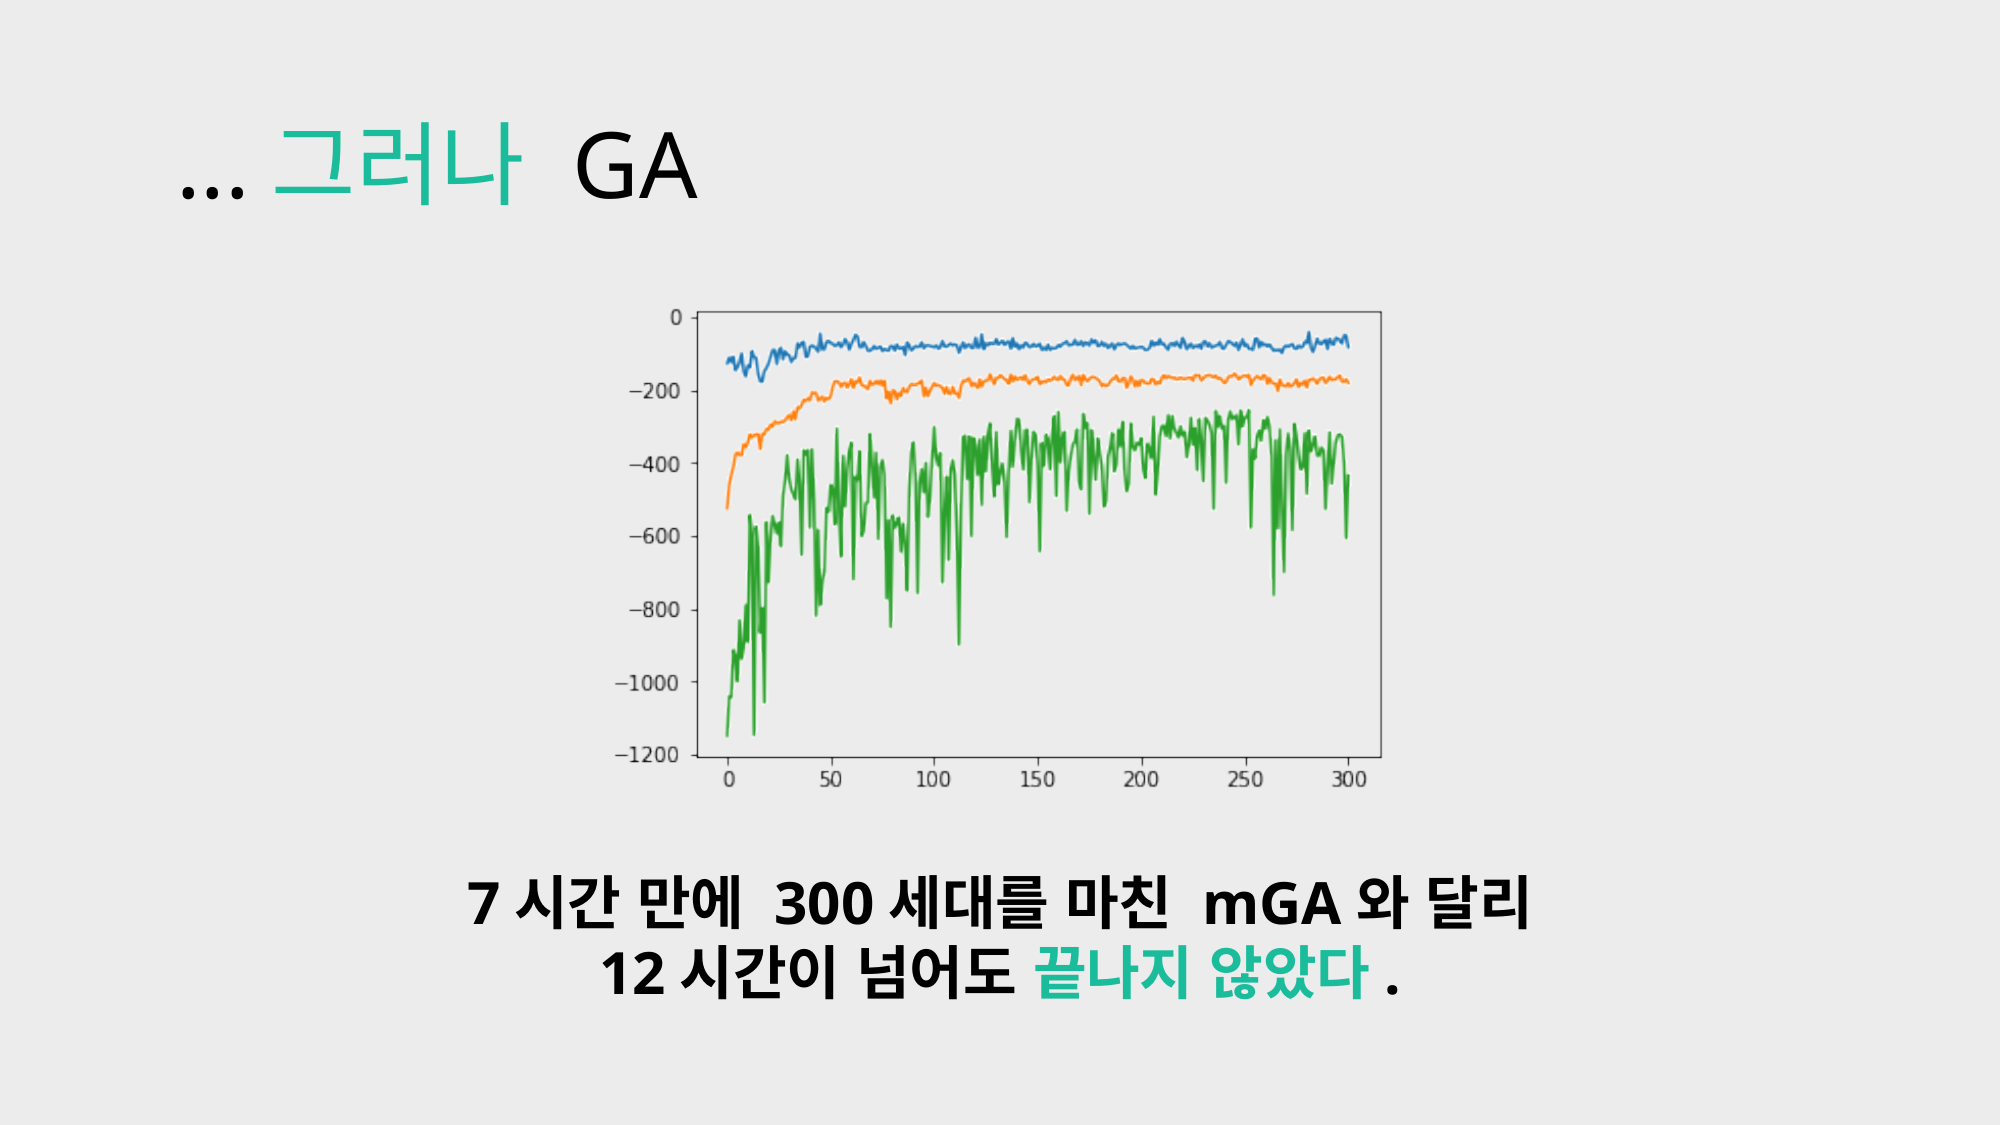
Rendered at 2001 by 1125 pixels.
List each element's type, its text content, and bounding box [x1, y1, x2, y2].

picture [599, 291, 1401, 806]
text_box 7시간 만에 300세대를 마친 mGA와 달리 12시간이 넘어도 끝나지 않았다. [452, 859, 1548, 1014]
title ...그러나 GA [137, 59, 1863, 278]
